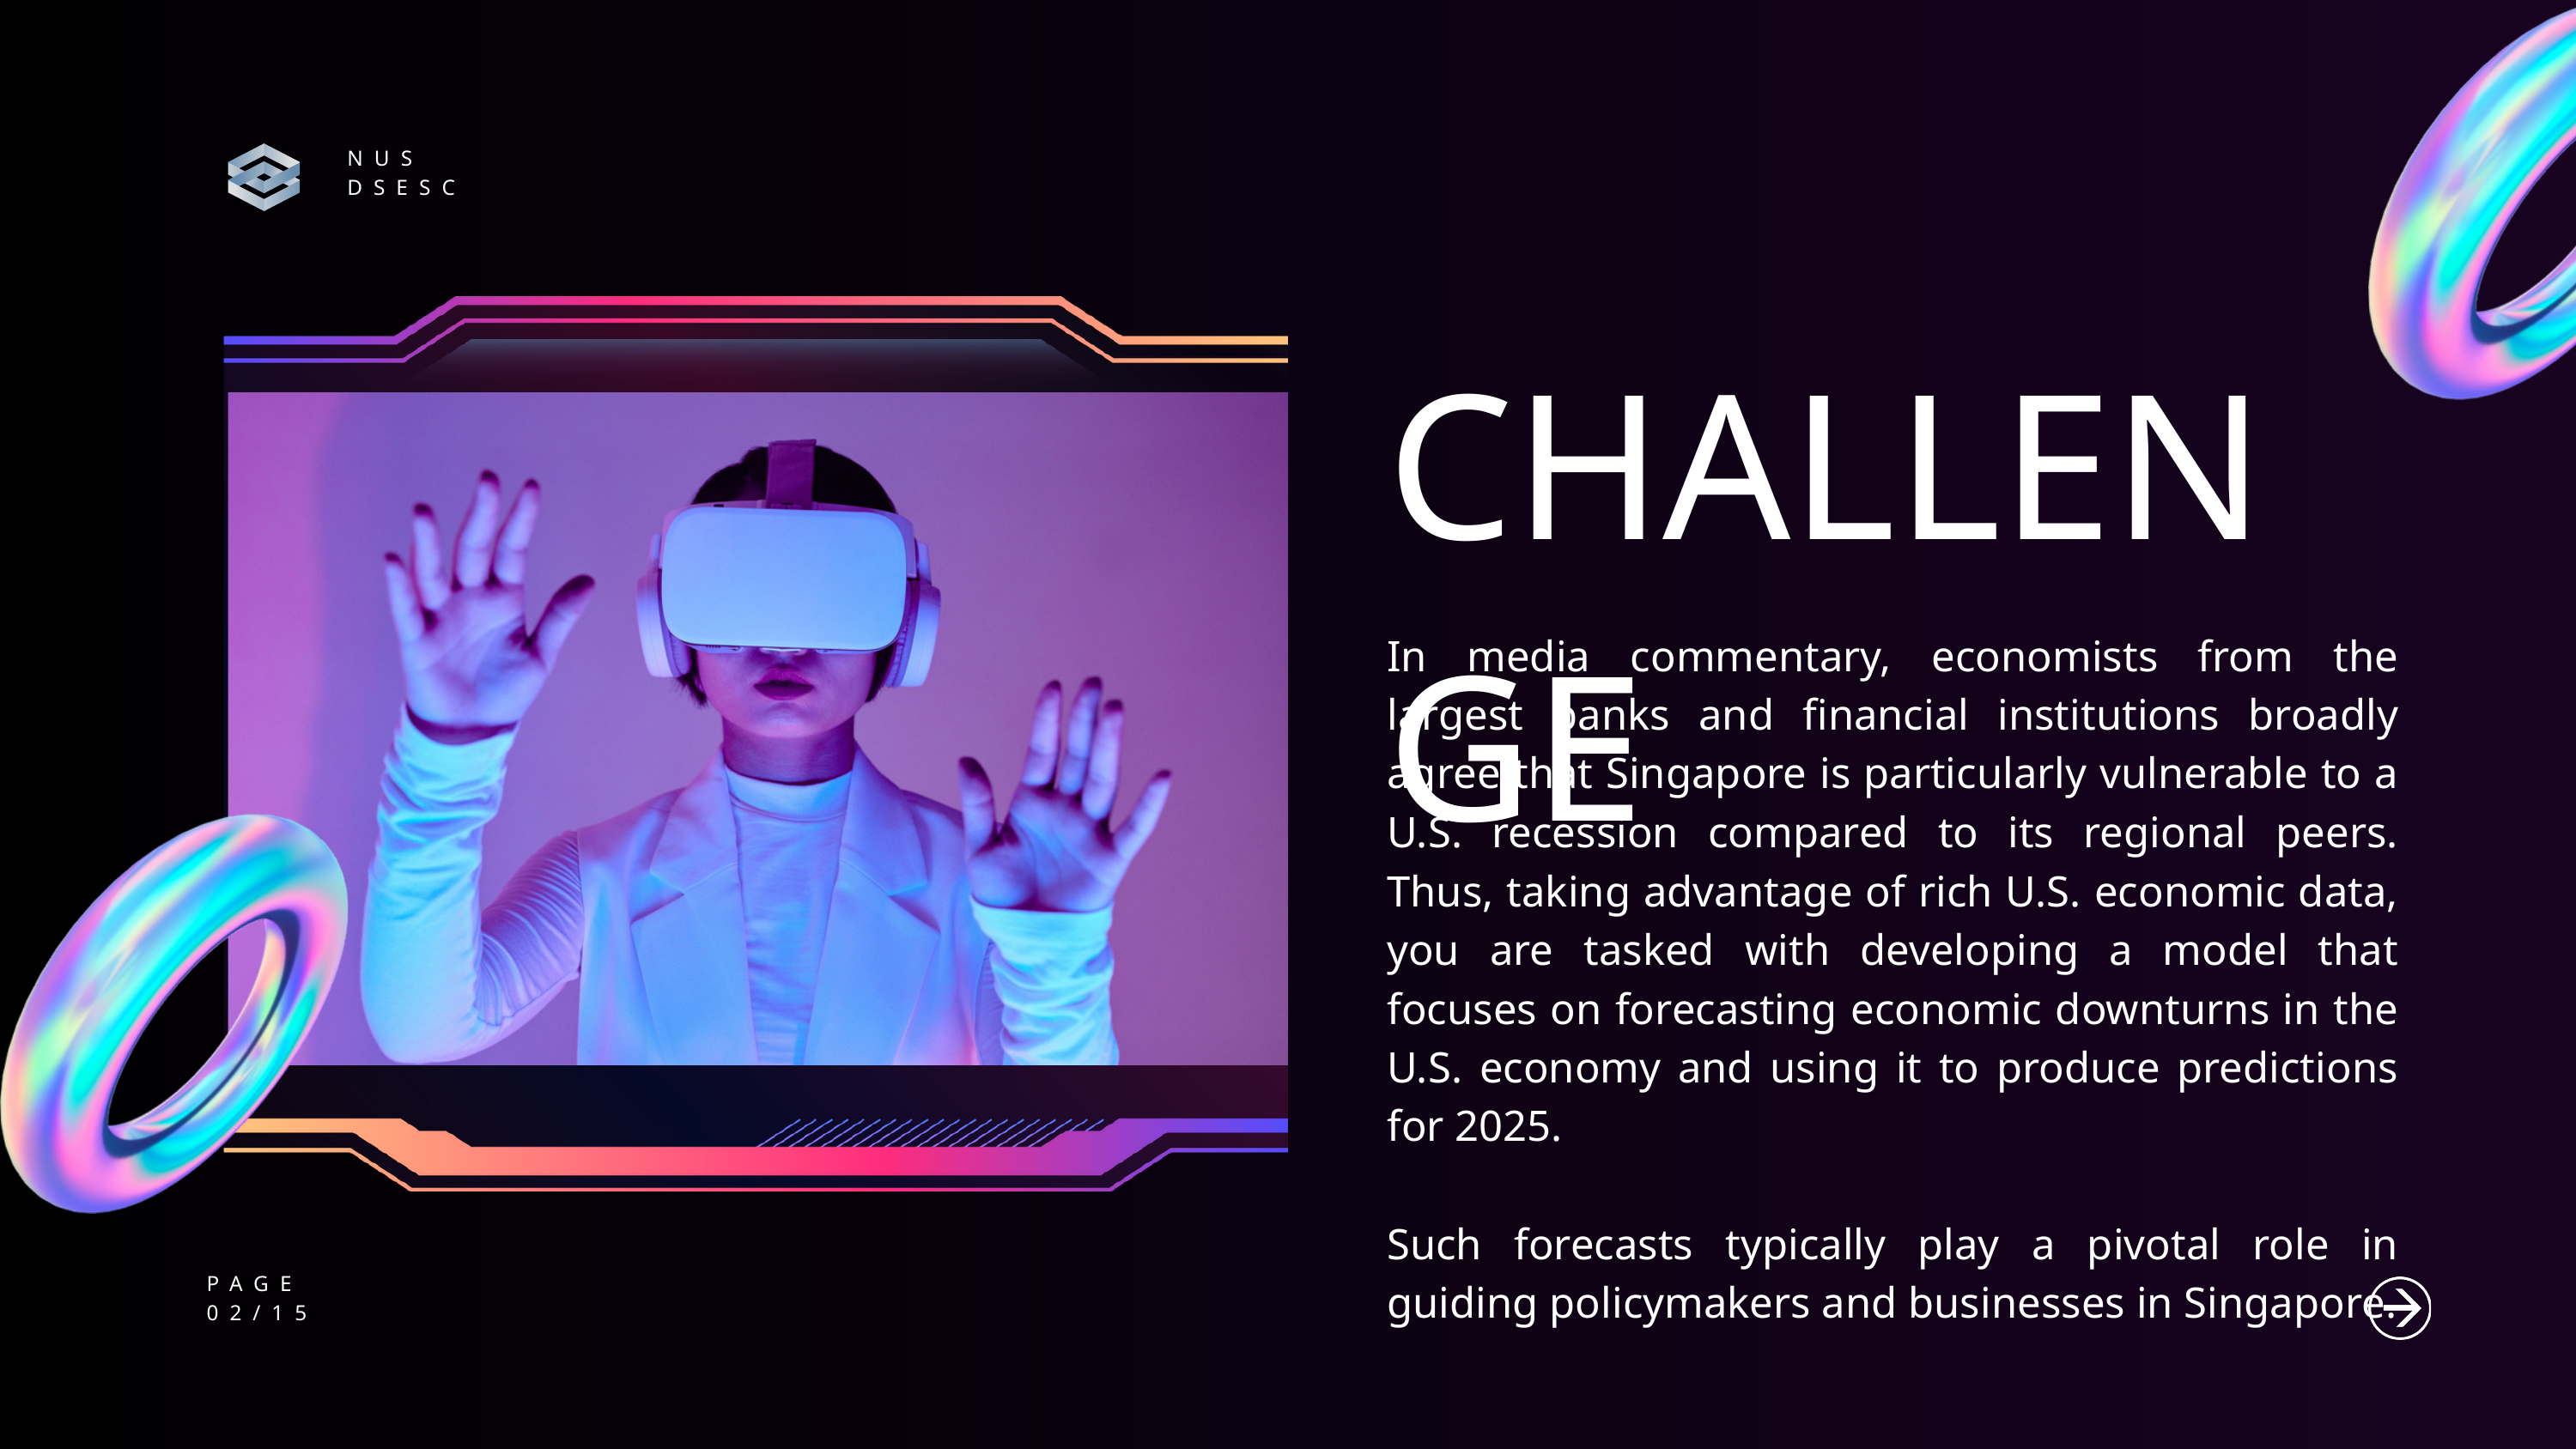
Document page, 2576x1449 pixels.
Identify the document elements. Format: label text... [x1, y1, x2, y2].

text_box CHALLENGE [1387, 299, 2342, 621]
text_box In media commentary, economists from the largest banks and financial institutions broadly agree that Singapore is particularly vulnerable to a U.S. recession compared to its regional peers. Thus, taking advantage of rich U.S. economic data, you are tasked with developing a model that focuses on forecasting economic downturns in the U.S. economy and using it to produce predictions for 2025. Such forecasts typically play a pivotal role in guiding policymakers and businesses in Singapore. [1387, 621, 2400, 1327]
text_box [223, 296, 1289, 396]
text_box NUS DSESC [347, 141, 534, 200]
text_box [228, 143, 301, 211]
text_box PAGE 02/15 [206, 1266, 393, 1325]
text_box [2367, 0, 2576, 401]
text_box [228, 392, 1289, 1066]
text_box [0, 813, 349, 1215]
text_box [352, 1072, 1289, 1192]
text_box [2368, 1276, 2432, 1340]
